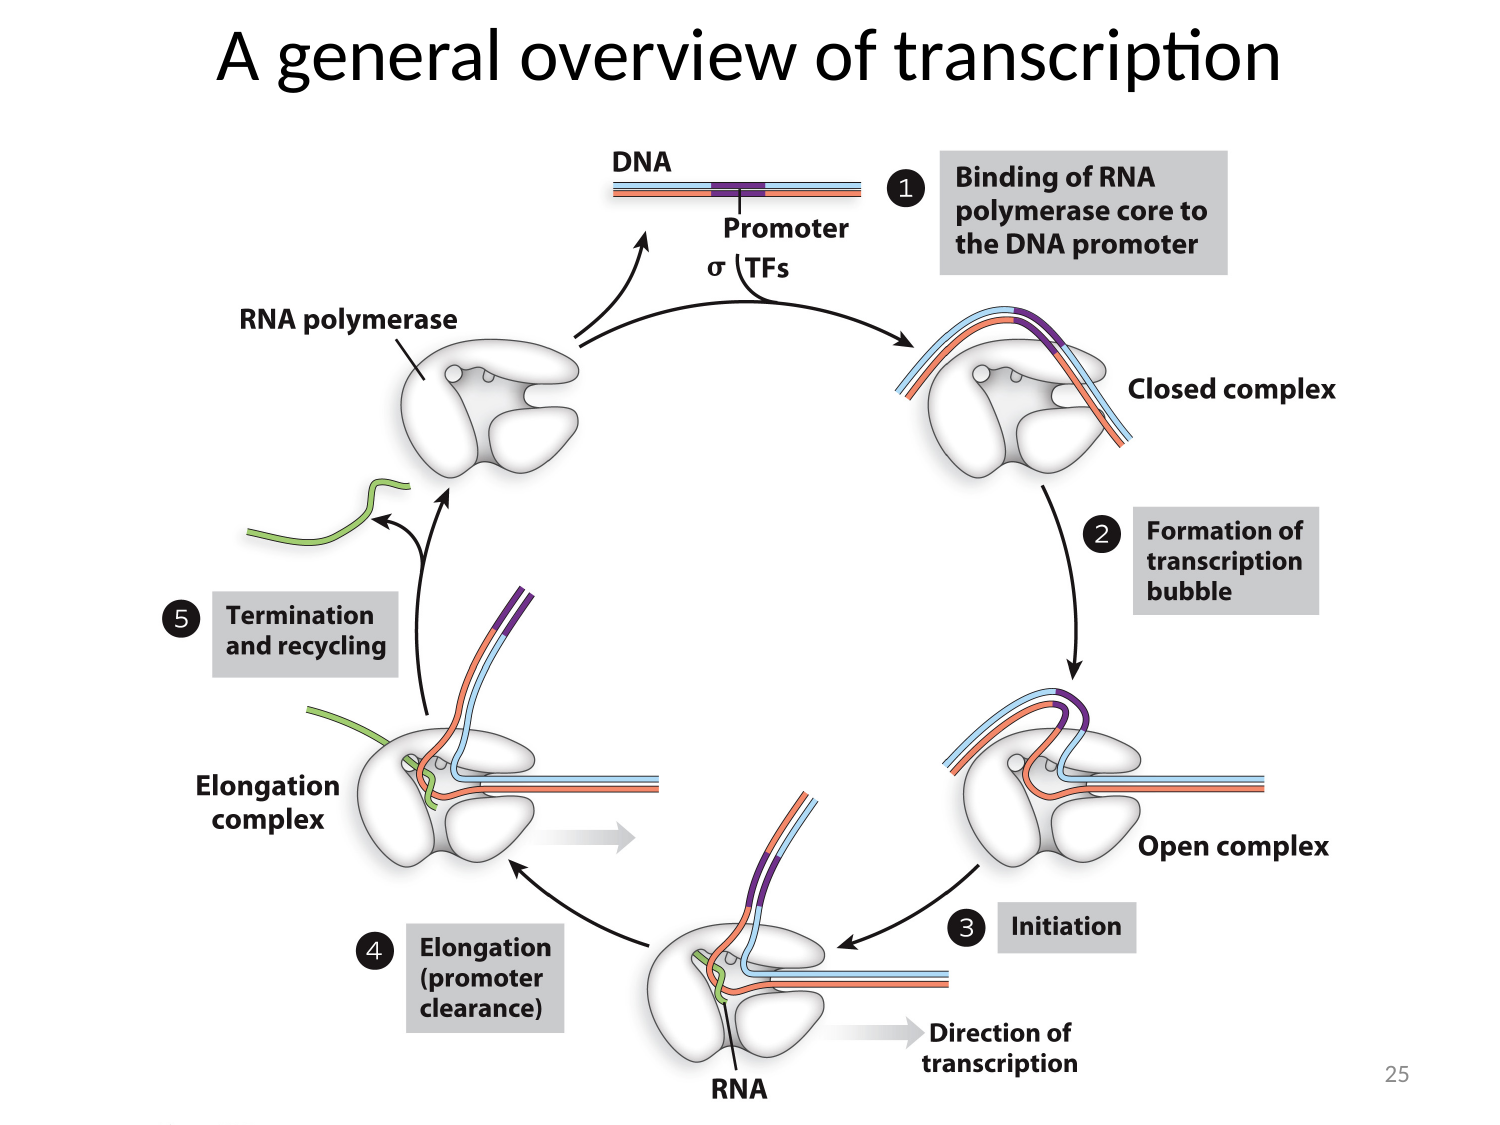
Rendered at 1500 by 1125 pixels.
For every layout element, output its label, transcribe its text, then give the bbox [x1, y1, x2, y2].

text_box A general overview of transcription [0, 0, 1500, 104]
picture [150, 140, 1345, 1125]
slide_number 25 [1349, 1042, 1425, 1103]
